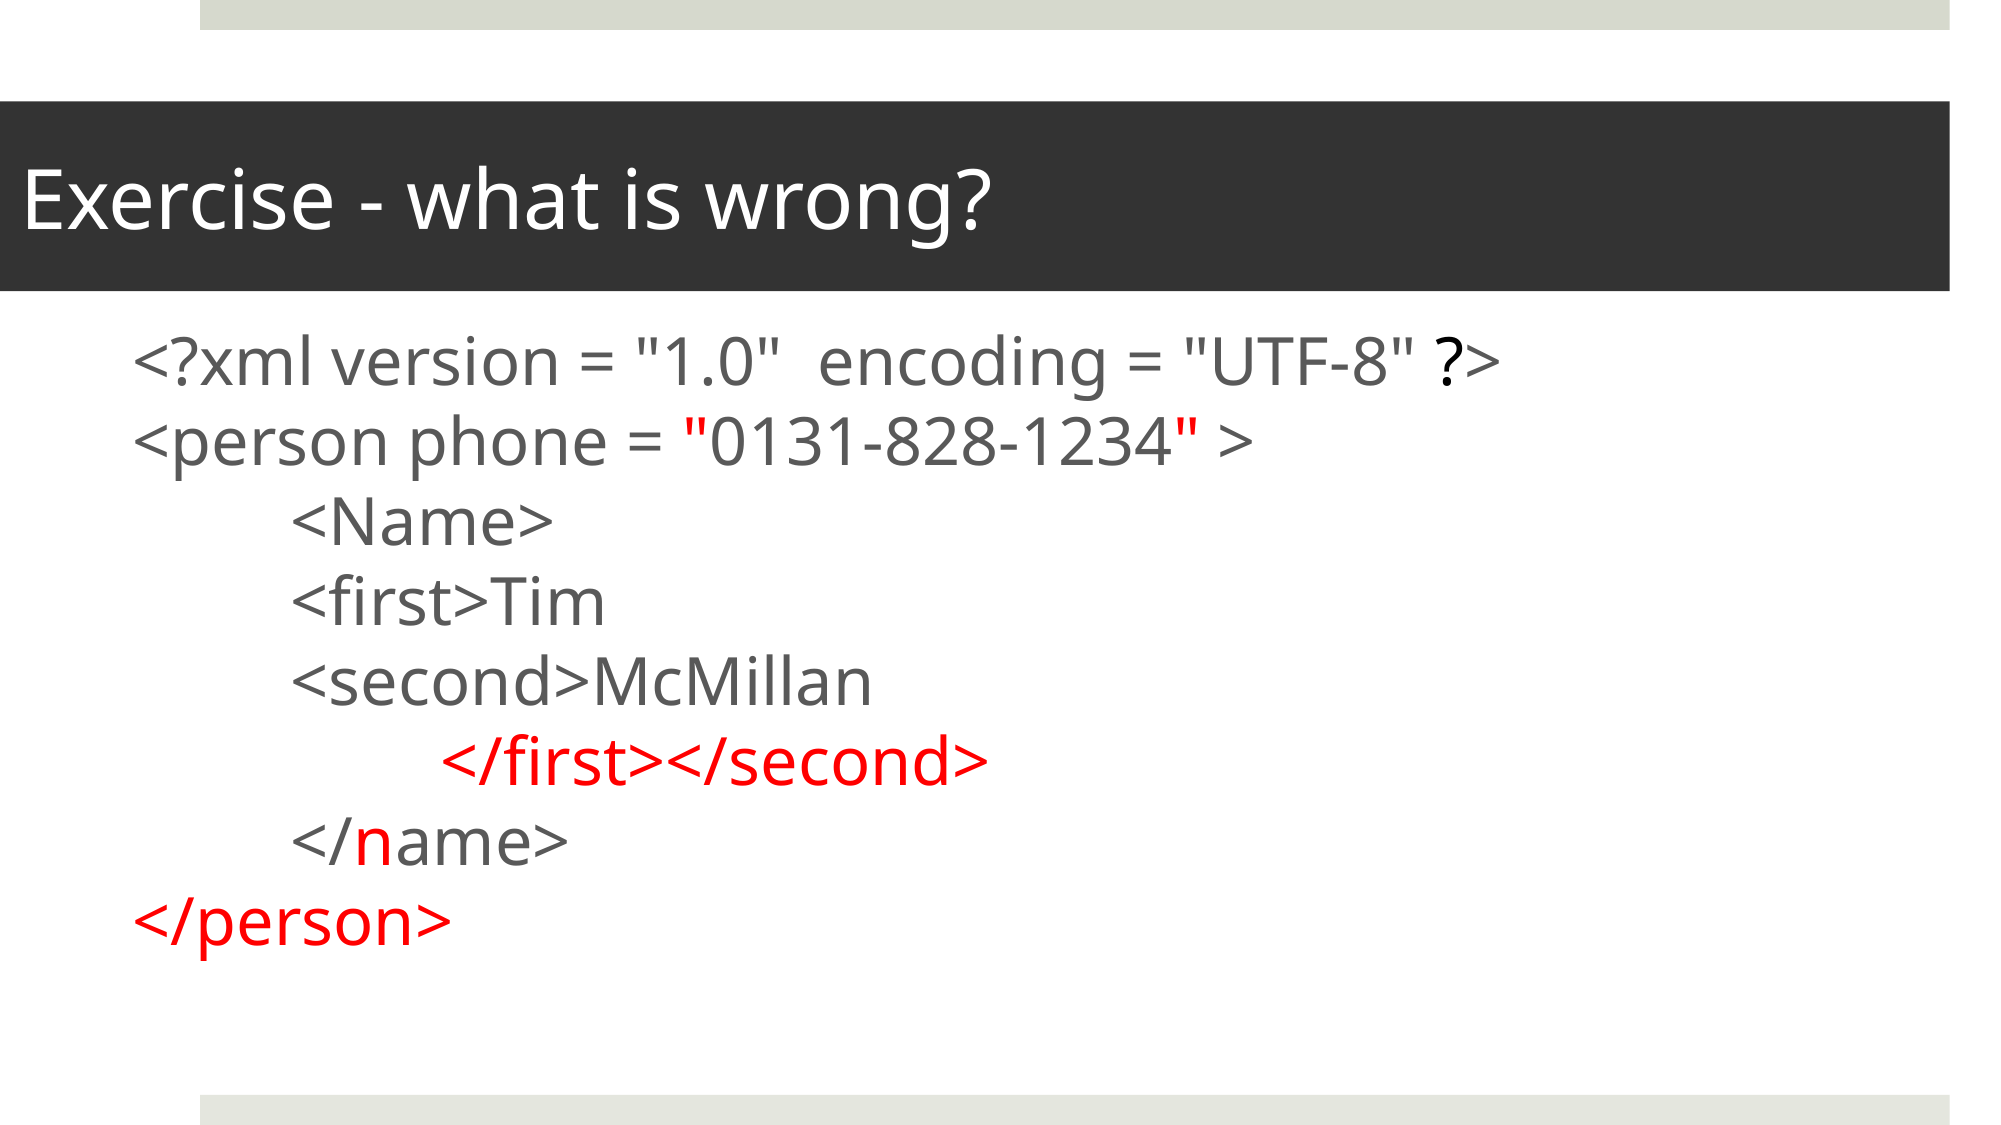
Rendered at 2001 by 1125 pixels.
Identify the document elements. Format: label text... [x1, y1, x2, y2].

title Exercise - what is wrong? [0, 101, 1950, 292]
list <?xml version = "1.0" encoding = "UTF-8" ?> <person phone = "0131-828-1234" > <Name> <first>Tim <second>McMillan </first></second> </name> </person> [81, 299, 1909, 1078]
